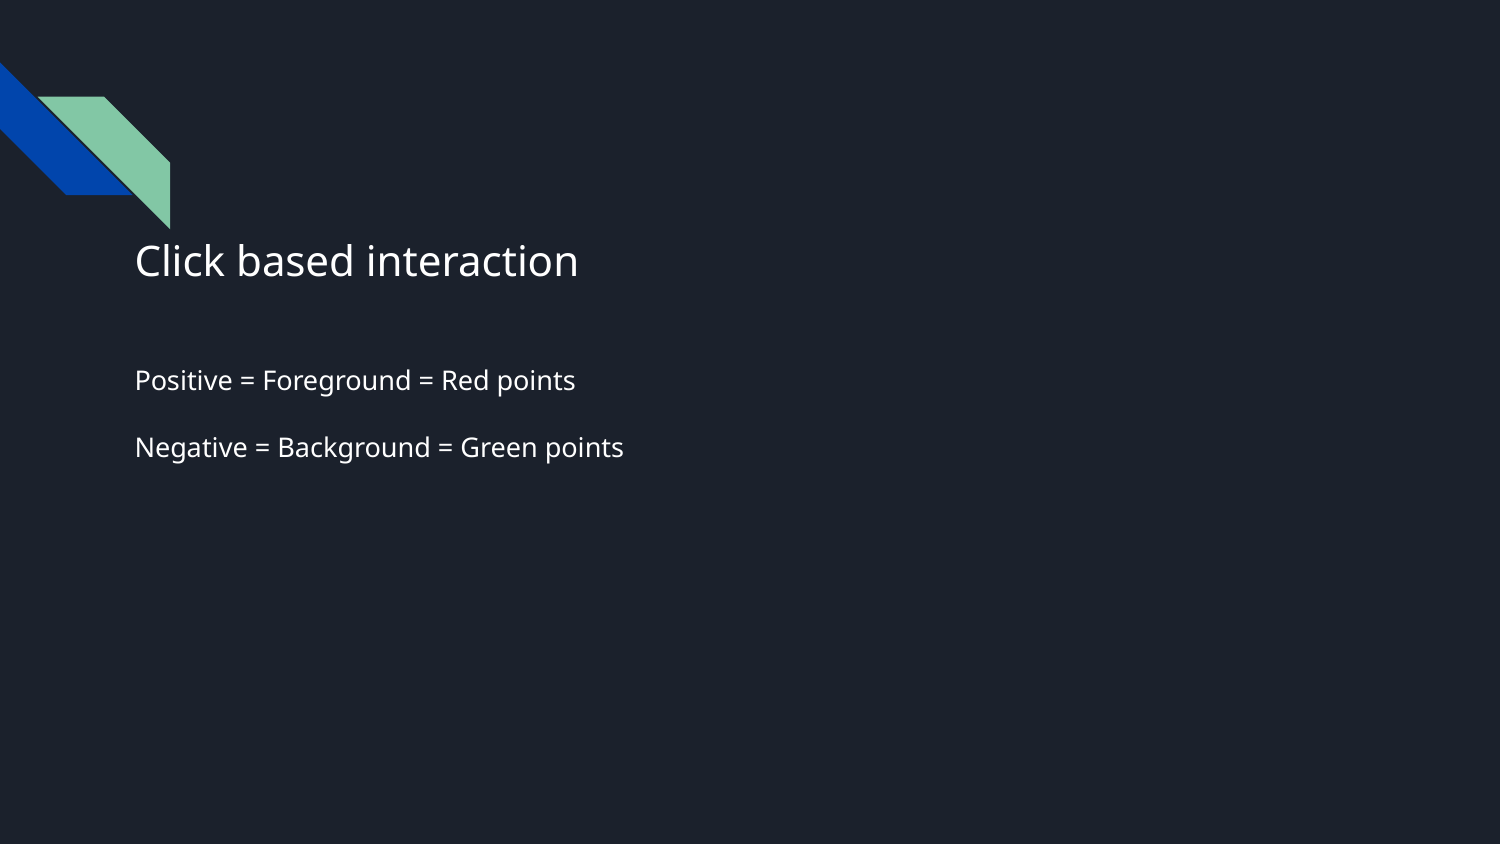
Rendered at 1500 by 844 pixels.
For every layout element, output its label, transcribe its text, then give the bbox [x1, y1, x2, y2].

list Positive = Foreground = Red points Negative = Background = Green points [119, 341, 1381, 712]
title Click based interaction [119, 216, 1381, 305]
